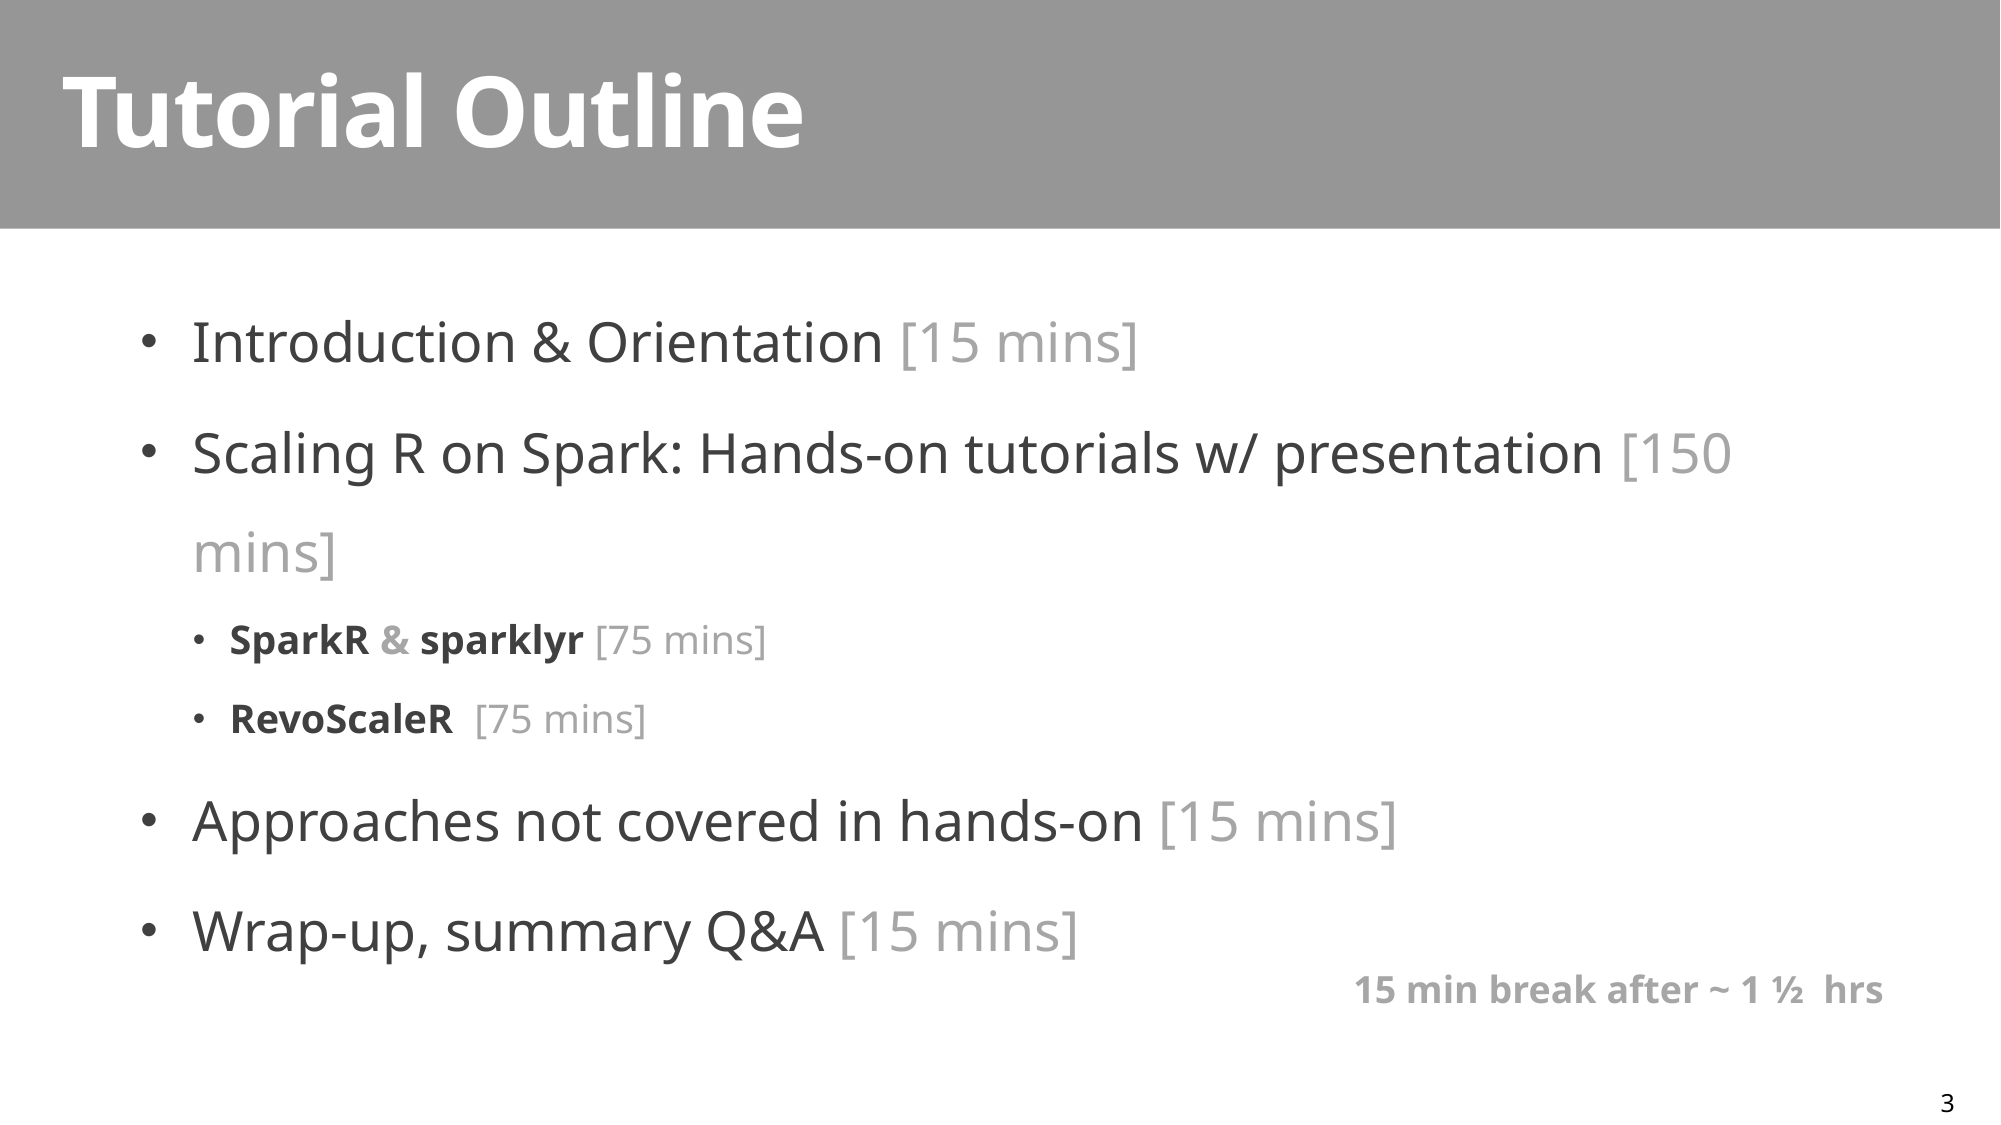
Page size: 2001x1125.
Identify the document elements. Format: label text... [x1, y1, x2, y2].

text_box [0, 0, 2000, 229]
text_box Introduction & Orientation [15 mins] Scaling R on Spark: Hands-on tutorials w/ presentation [150 mins] SparkR & sparklyr [75 mins] RevoScaleR [75 mins] Approaches not covered in hands-on [15 mins] Wrap-up, summary Q&A [15 mins] [125, 266, 1865, 976]
text_box 15 min break after ~ 1 ½ hrs [1323, 947, 1941, 1031]
text_box 3 [1925, 1079, 2000, 1125]
title Tutorial Outline [37, 47, 1391, 196]
